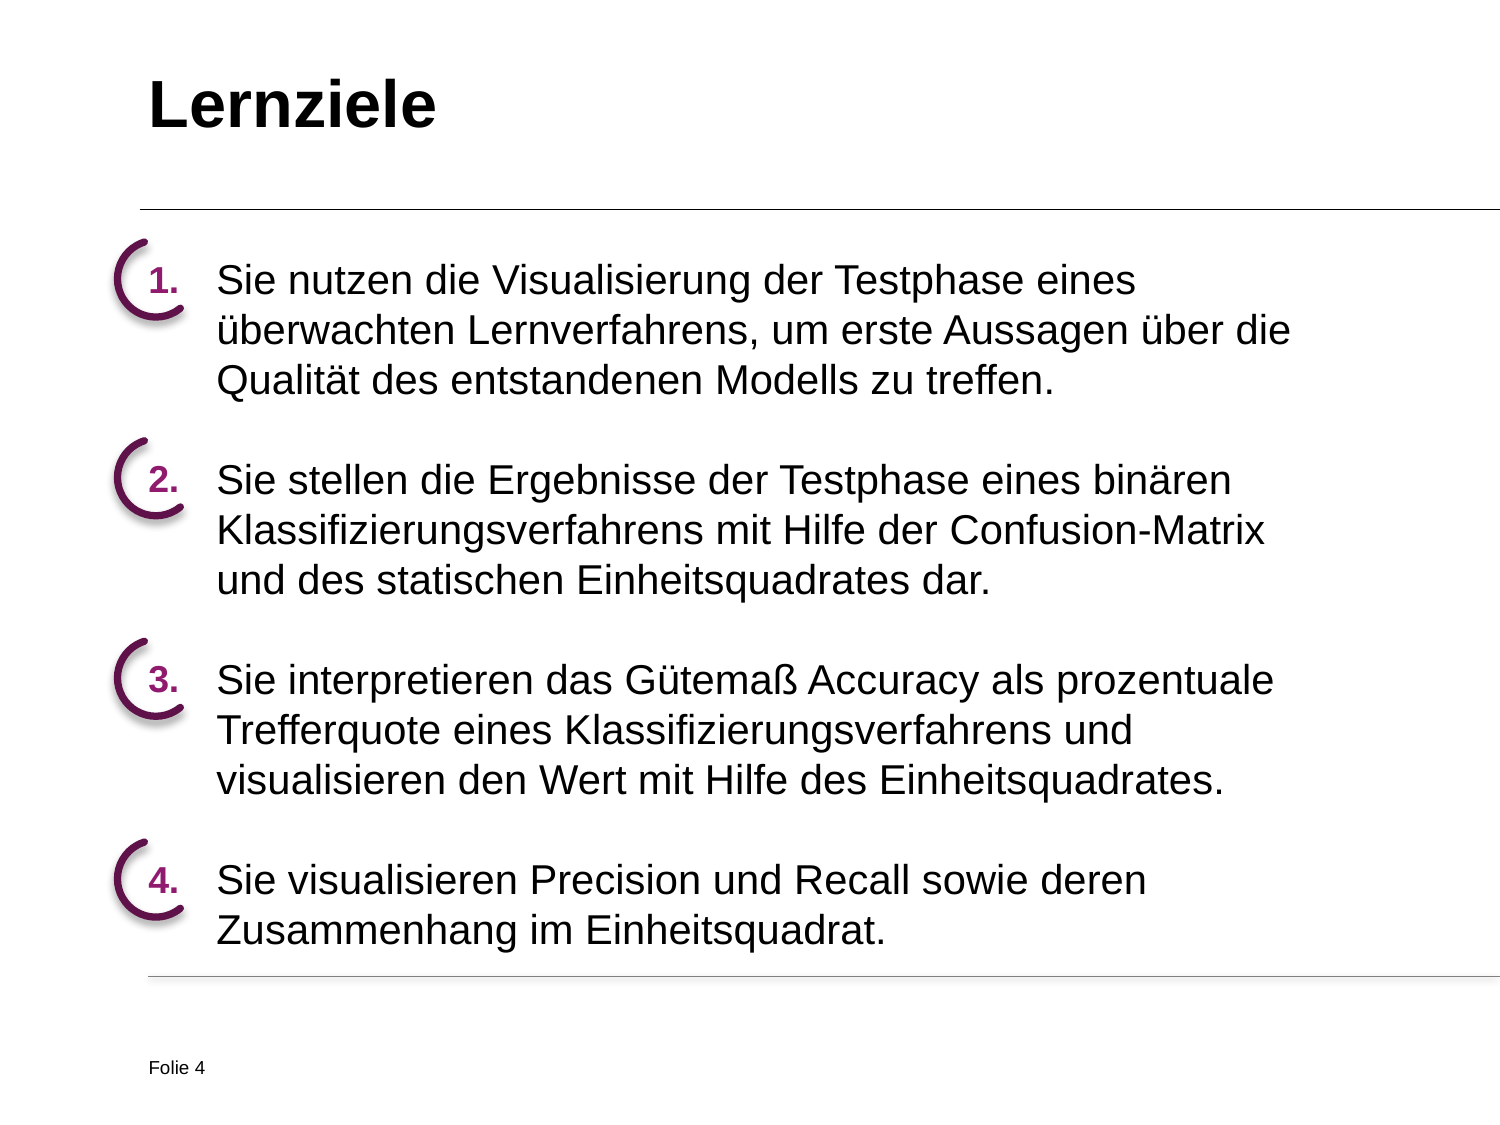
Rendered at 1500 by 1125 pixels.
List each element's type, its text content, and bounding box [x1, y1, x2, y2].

slide_number Folie 4 [148, 1043, 308, 1079]
title Lernziele [148, 219, 1443, 278]
title Lernziele [148, 60, 1443, 209]
text_box Sie nutzen die Visualisierung der Testphase eines überwachten Lernverfahrens, um erste Aussagen über die Qualität des entstandenen Modells zu treffen. Sie stellen die Ergebnisse der Testphase eines binären Klassifizierungsverfahrens mit Hilfe der Confusion-Matrix und des statischen Einheitsquadrates dar. Sie interpretieren das Gütemaß Accuracy als prozentuale Trefferquote eines Klassifizierungsverfahrens und visualisieren den Wert mit Hilfe des Einheitsquadrates. Sie visualisieren Precision und Recall sowie deren Zusammenhang im Einheitsquadrat. [201, 278, 1353, 965]
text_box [117, 438, 201, 516]
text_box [117, 240, 201, 318]
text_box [117, 639, 201, 717]
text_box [117, 840, 201, 918]
